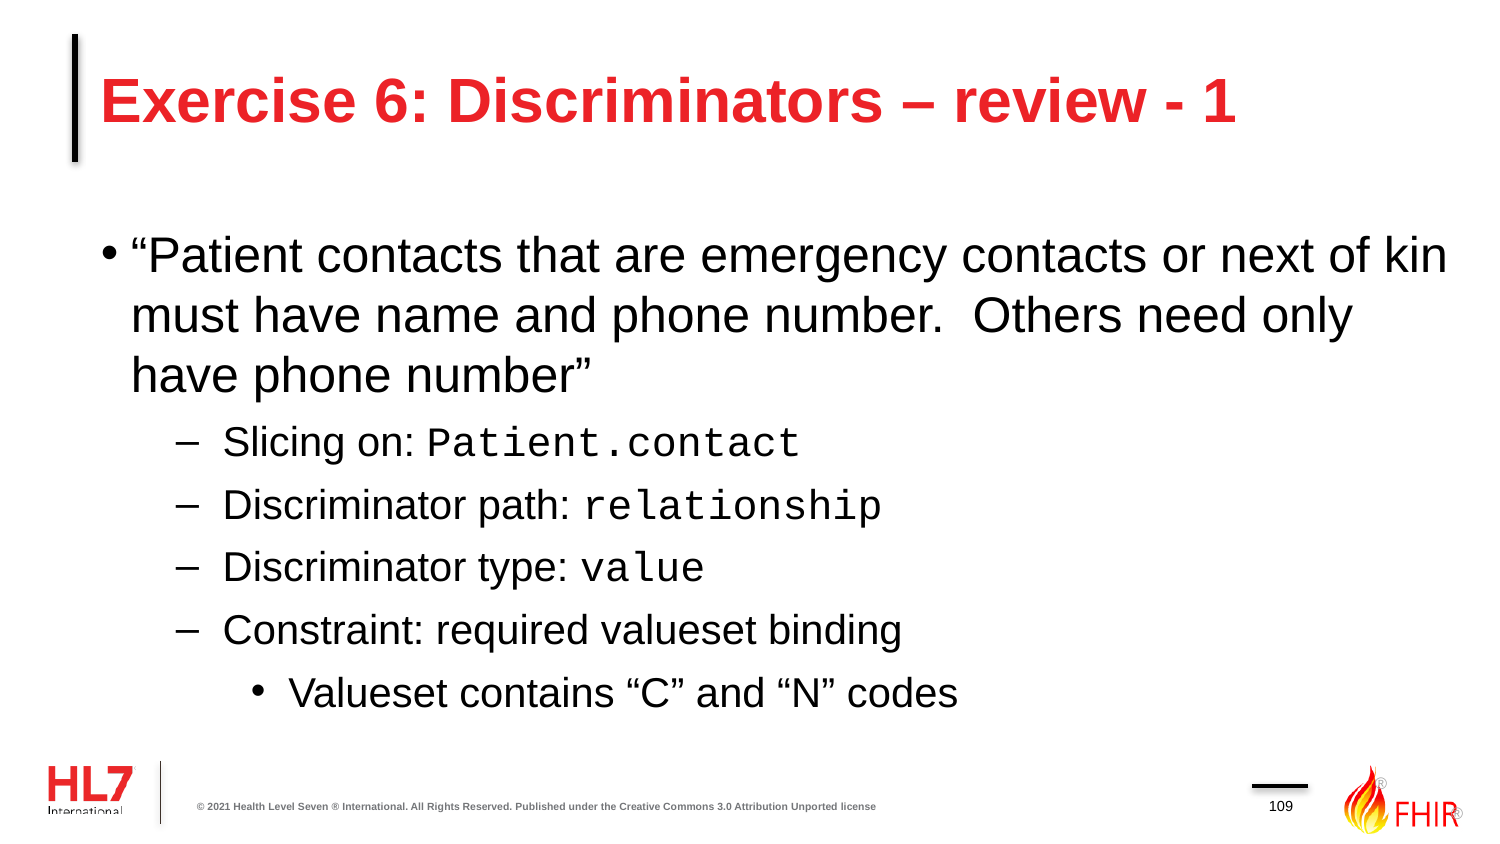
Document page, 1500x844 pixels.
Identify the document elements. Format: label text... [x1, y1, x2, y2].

picture [1339, 760, 1463, 837]
list “Patient contacts that are emergency contacts or next of kin must have name and phone number. Others need only have phone number” Slicing on: Patient.contact Discriminator path: relationship Discriminator type: value Constraint: required valueset binding Valueset contains “C” and “N” codes [100, 222, 1451, 731]
footer © 2021 Health Level Seven ® International. All Rights Reserved. Published under the Creative Commons 3.0 Attribution Unported license [196, 786, 941, 813]
slide_number 109 [1258, 786, 1304, 814]
title Exercise 6: Discriminators – review - 1 [100, 33, 1451, 163]
